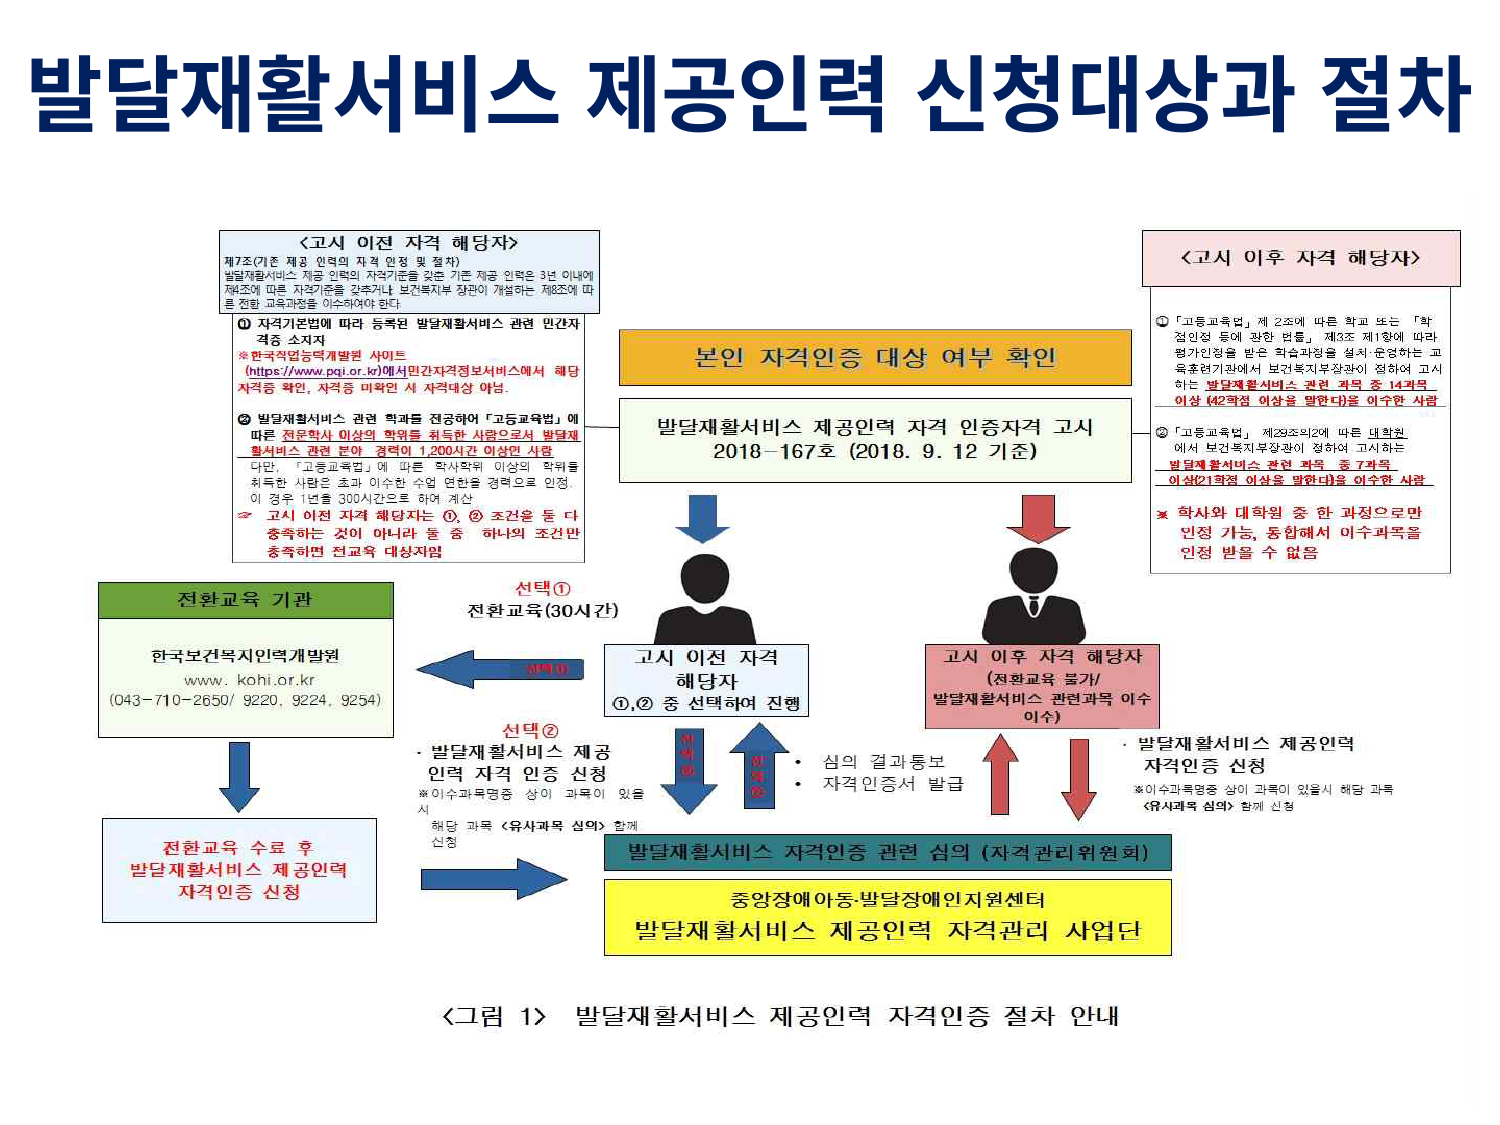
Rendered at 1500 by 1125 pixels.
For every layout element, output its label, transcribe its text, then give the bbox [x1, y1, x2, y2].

picture [18, 195, 1481, 1107]
title 발달재활서비스 제공인력 신청대상과 절차 [0, 0, 1500, 185]
